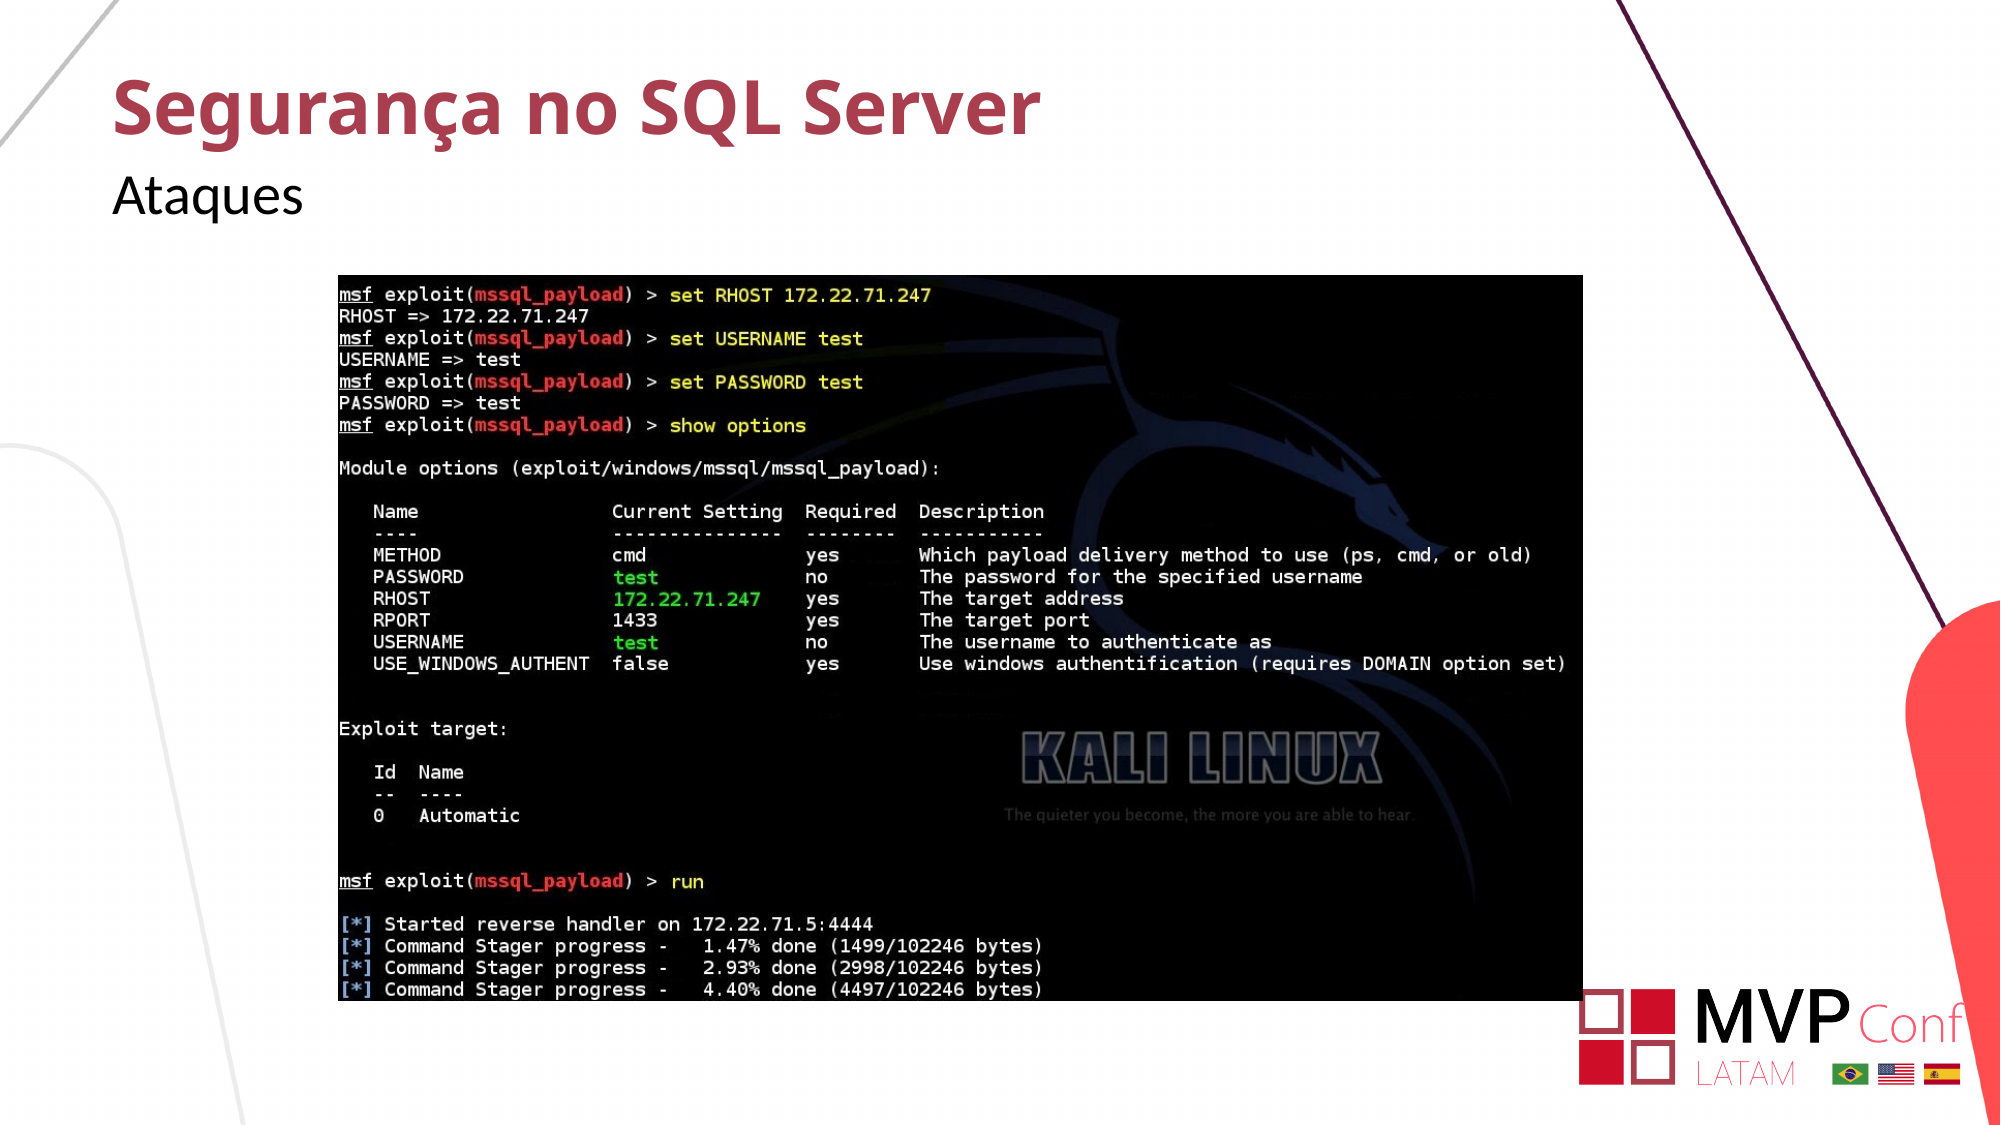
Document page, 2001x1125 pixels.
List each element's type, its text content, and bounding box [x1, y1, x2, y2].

text_box Segurança no SQL Server [97, 52, 1189, 148]
text_box Ataques [97, 148, 1740, 234]
picture [0, 0, 2000, 1125]
